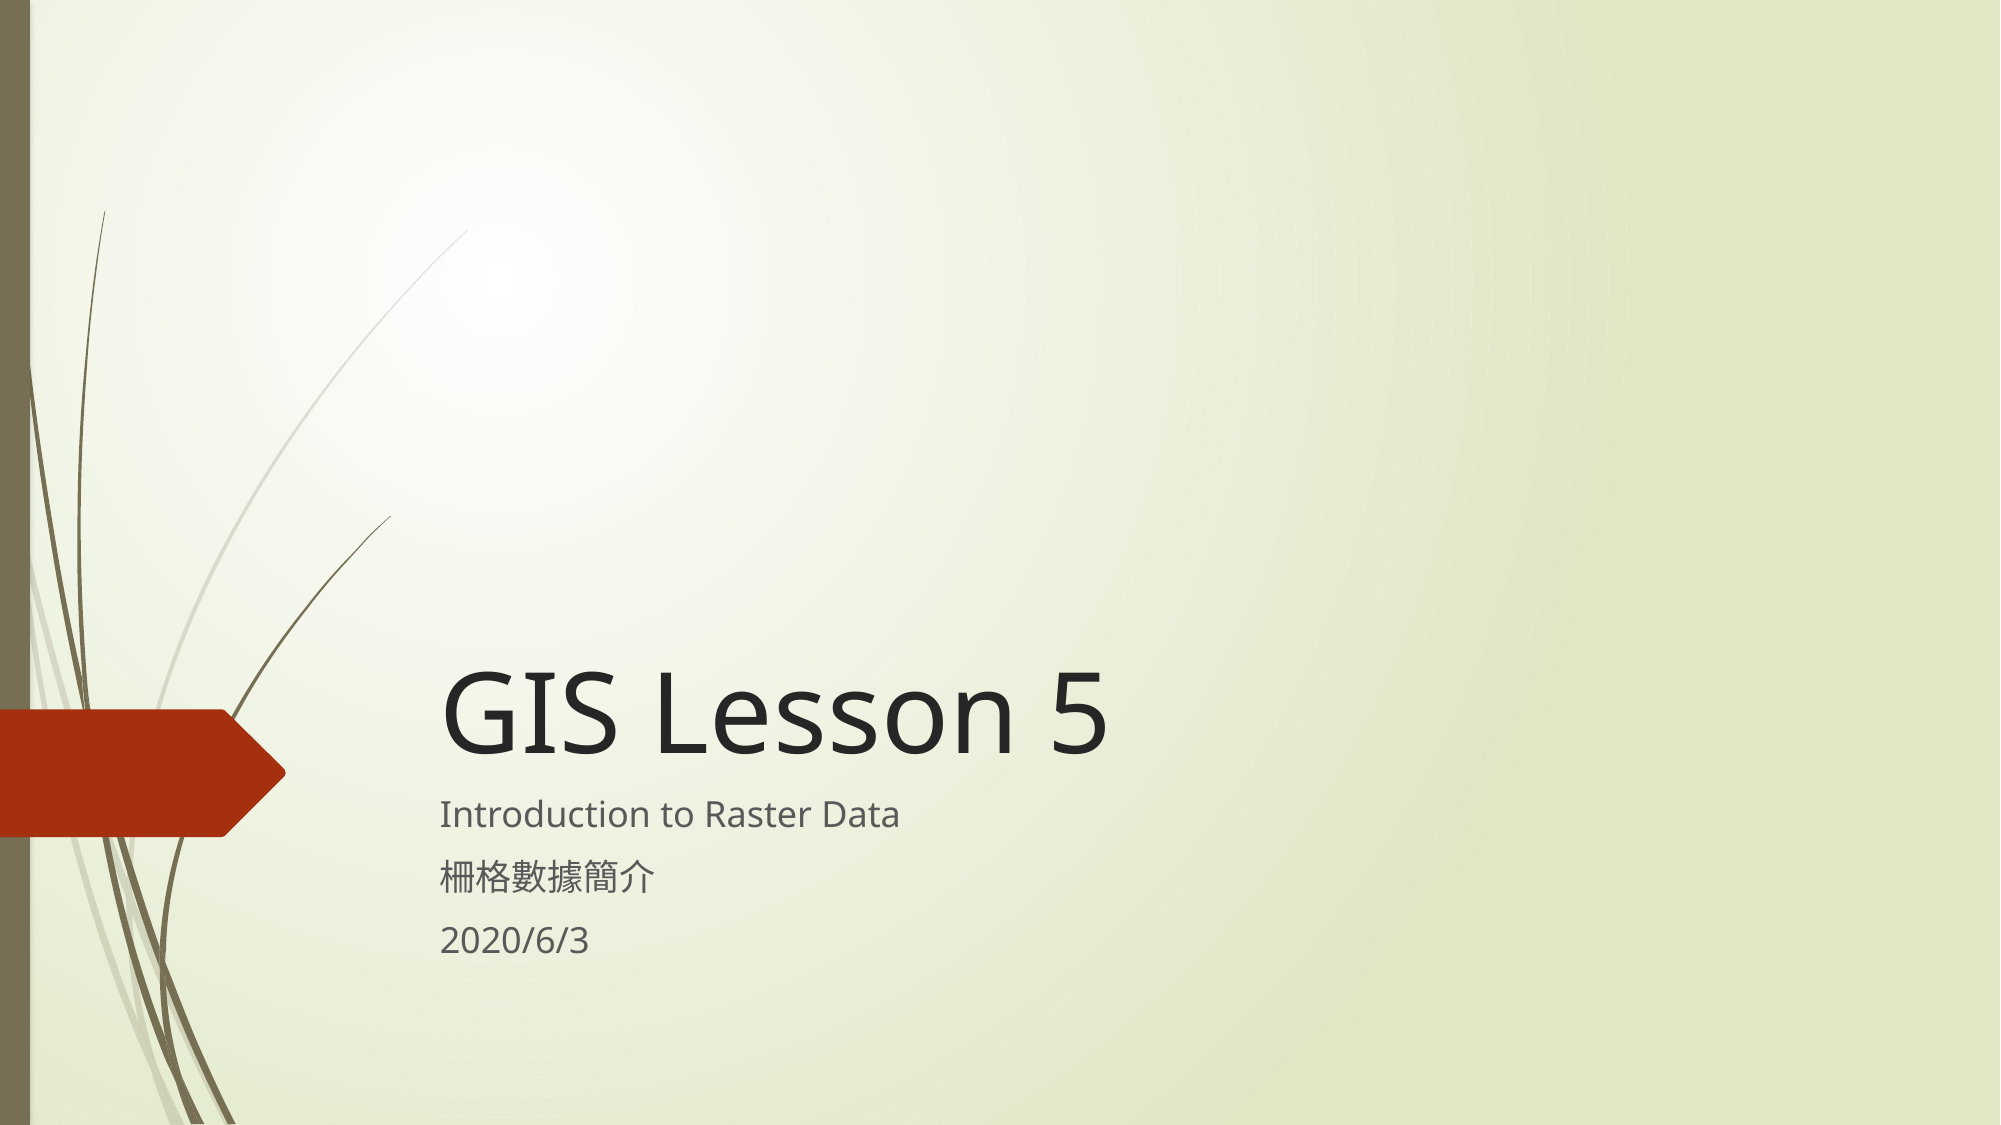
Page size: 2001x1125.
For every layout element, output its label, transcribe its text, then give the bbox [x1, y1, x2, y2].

subtitle Introduction to Raster Data 柵格數據簡介 2020/6/3 [424, 783, 1888, 969]
title GIS Lesson 5 [424, 412, 1888, 783]
